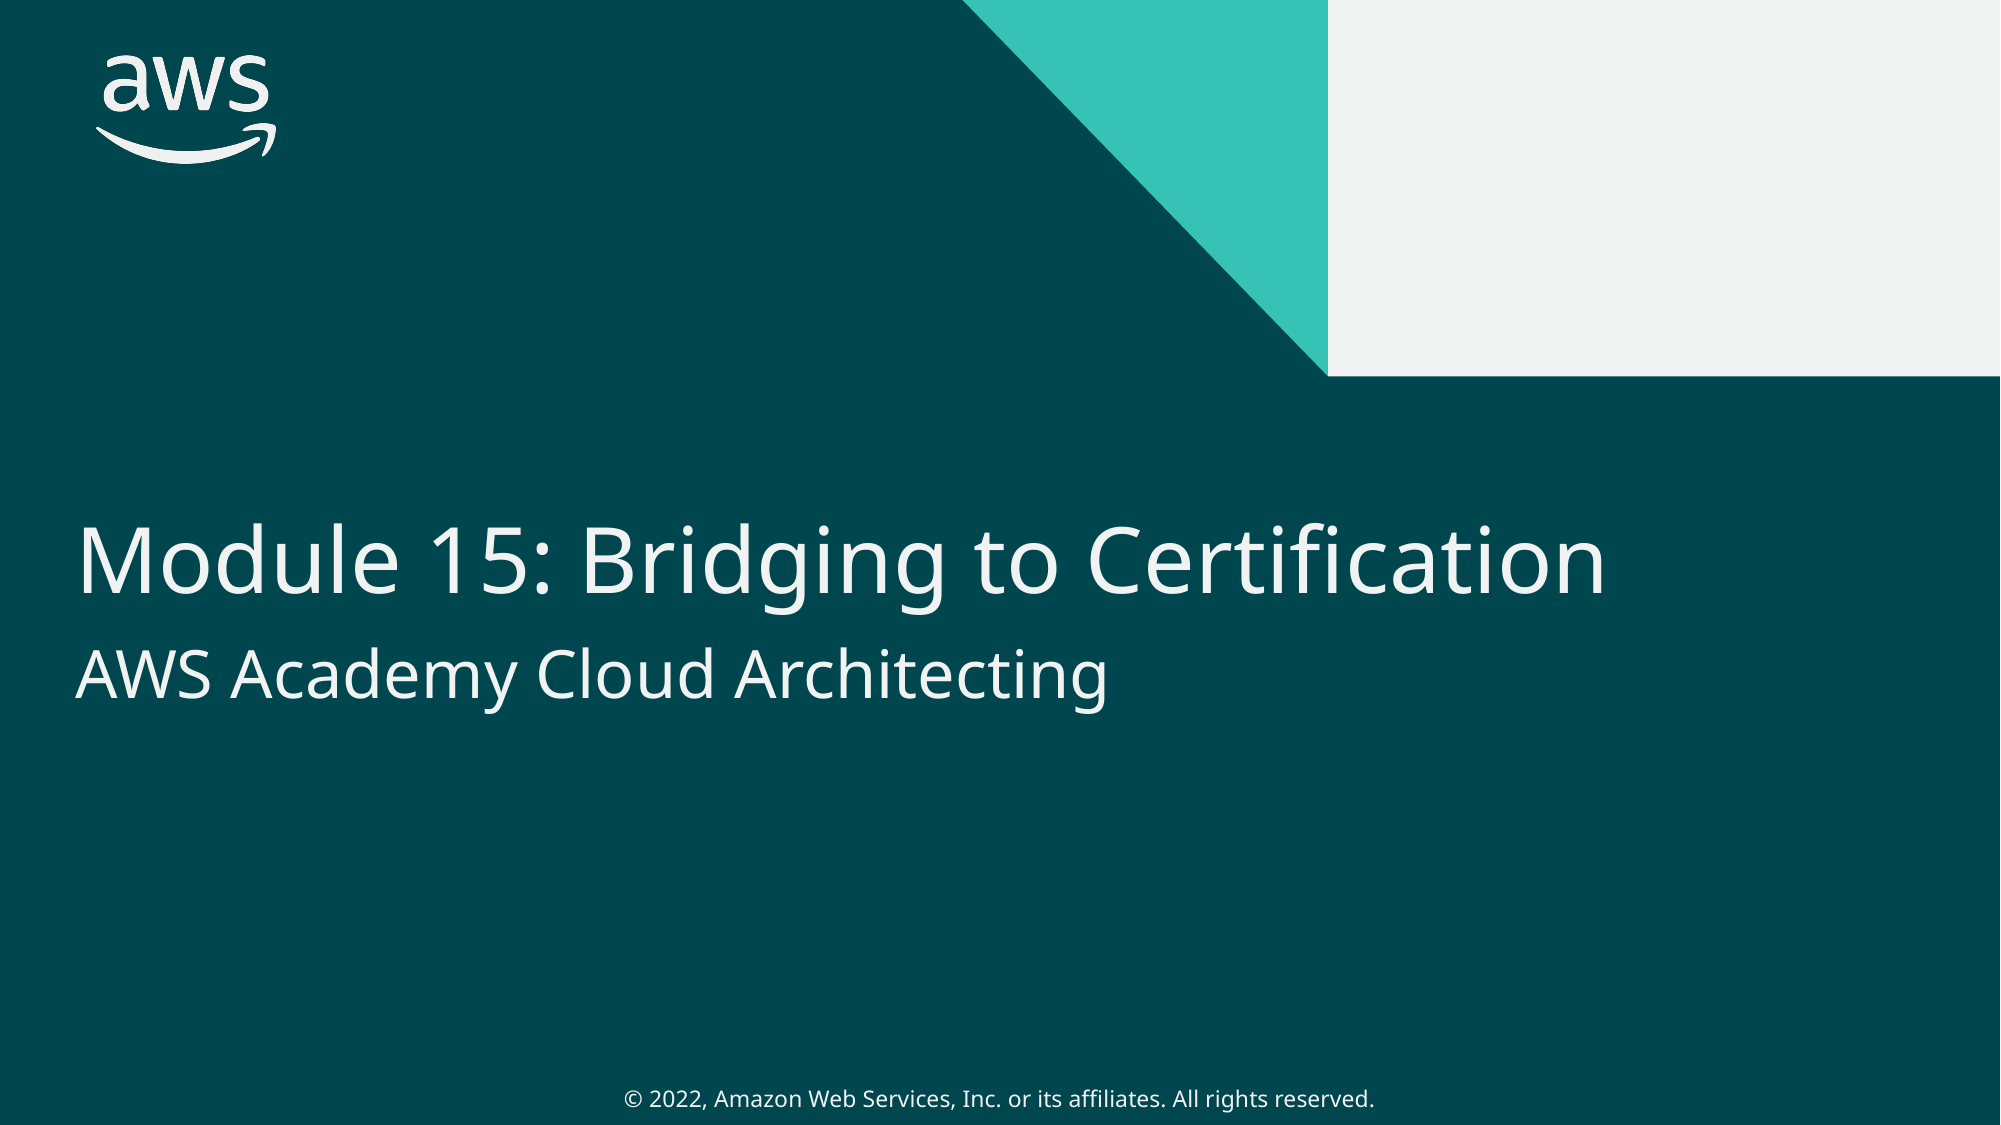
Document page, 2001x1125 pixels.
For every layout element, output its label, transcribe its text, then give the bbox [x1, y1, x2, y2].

title Module 15: Bridging to Certification [60, 376, 1958, 620]
subtitle AWS Academy Cloud Architecting [60, 623, 1958, 996]
picture [96, 55, 276, 164]
